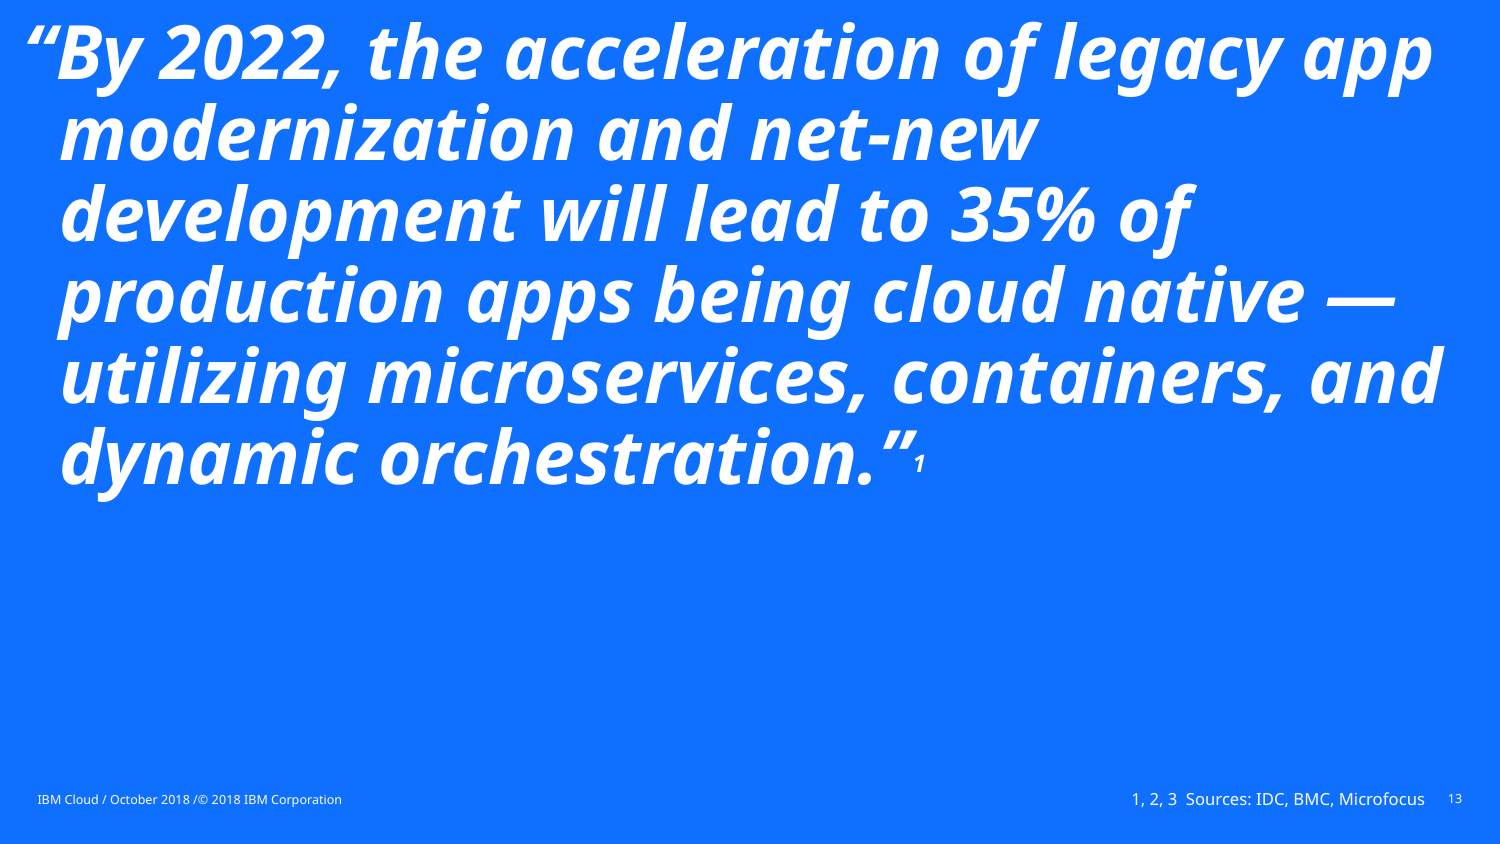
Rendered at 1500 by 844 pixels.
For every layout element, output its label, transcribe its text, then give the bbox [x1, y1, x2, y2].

text_box 1, 2, 3 Sources: IDC, BMC, Microfocus [1123, 781, 1474, 817]
text_box IBM Cloud / October 2018 /© 2018 IBM Corporation [37, 791, 713, 807]
title “By 2022, the acceleration of legacy app modernization and net-new development will lead to 35% of production apps being cloud native — utilizing microservices, containers, and dynamic orchestration.”1 [21, 14, 1463, 738]
